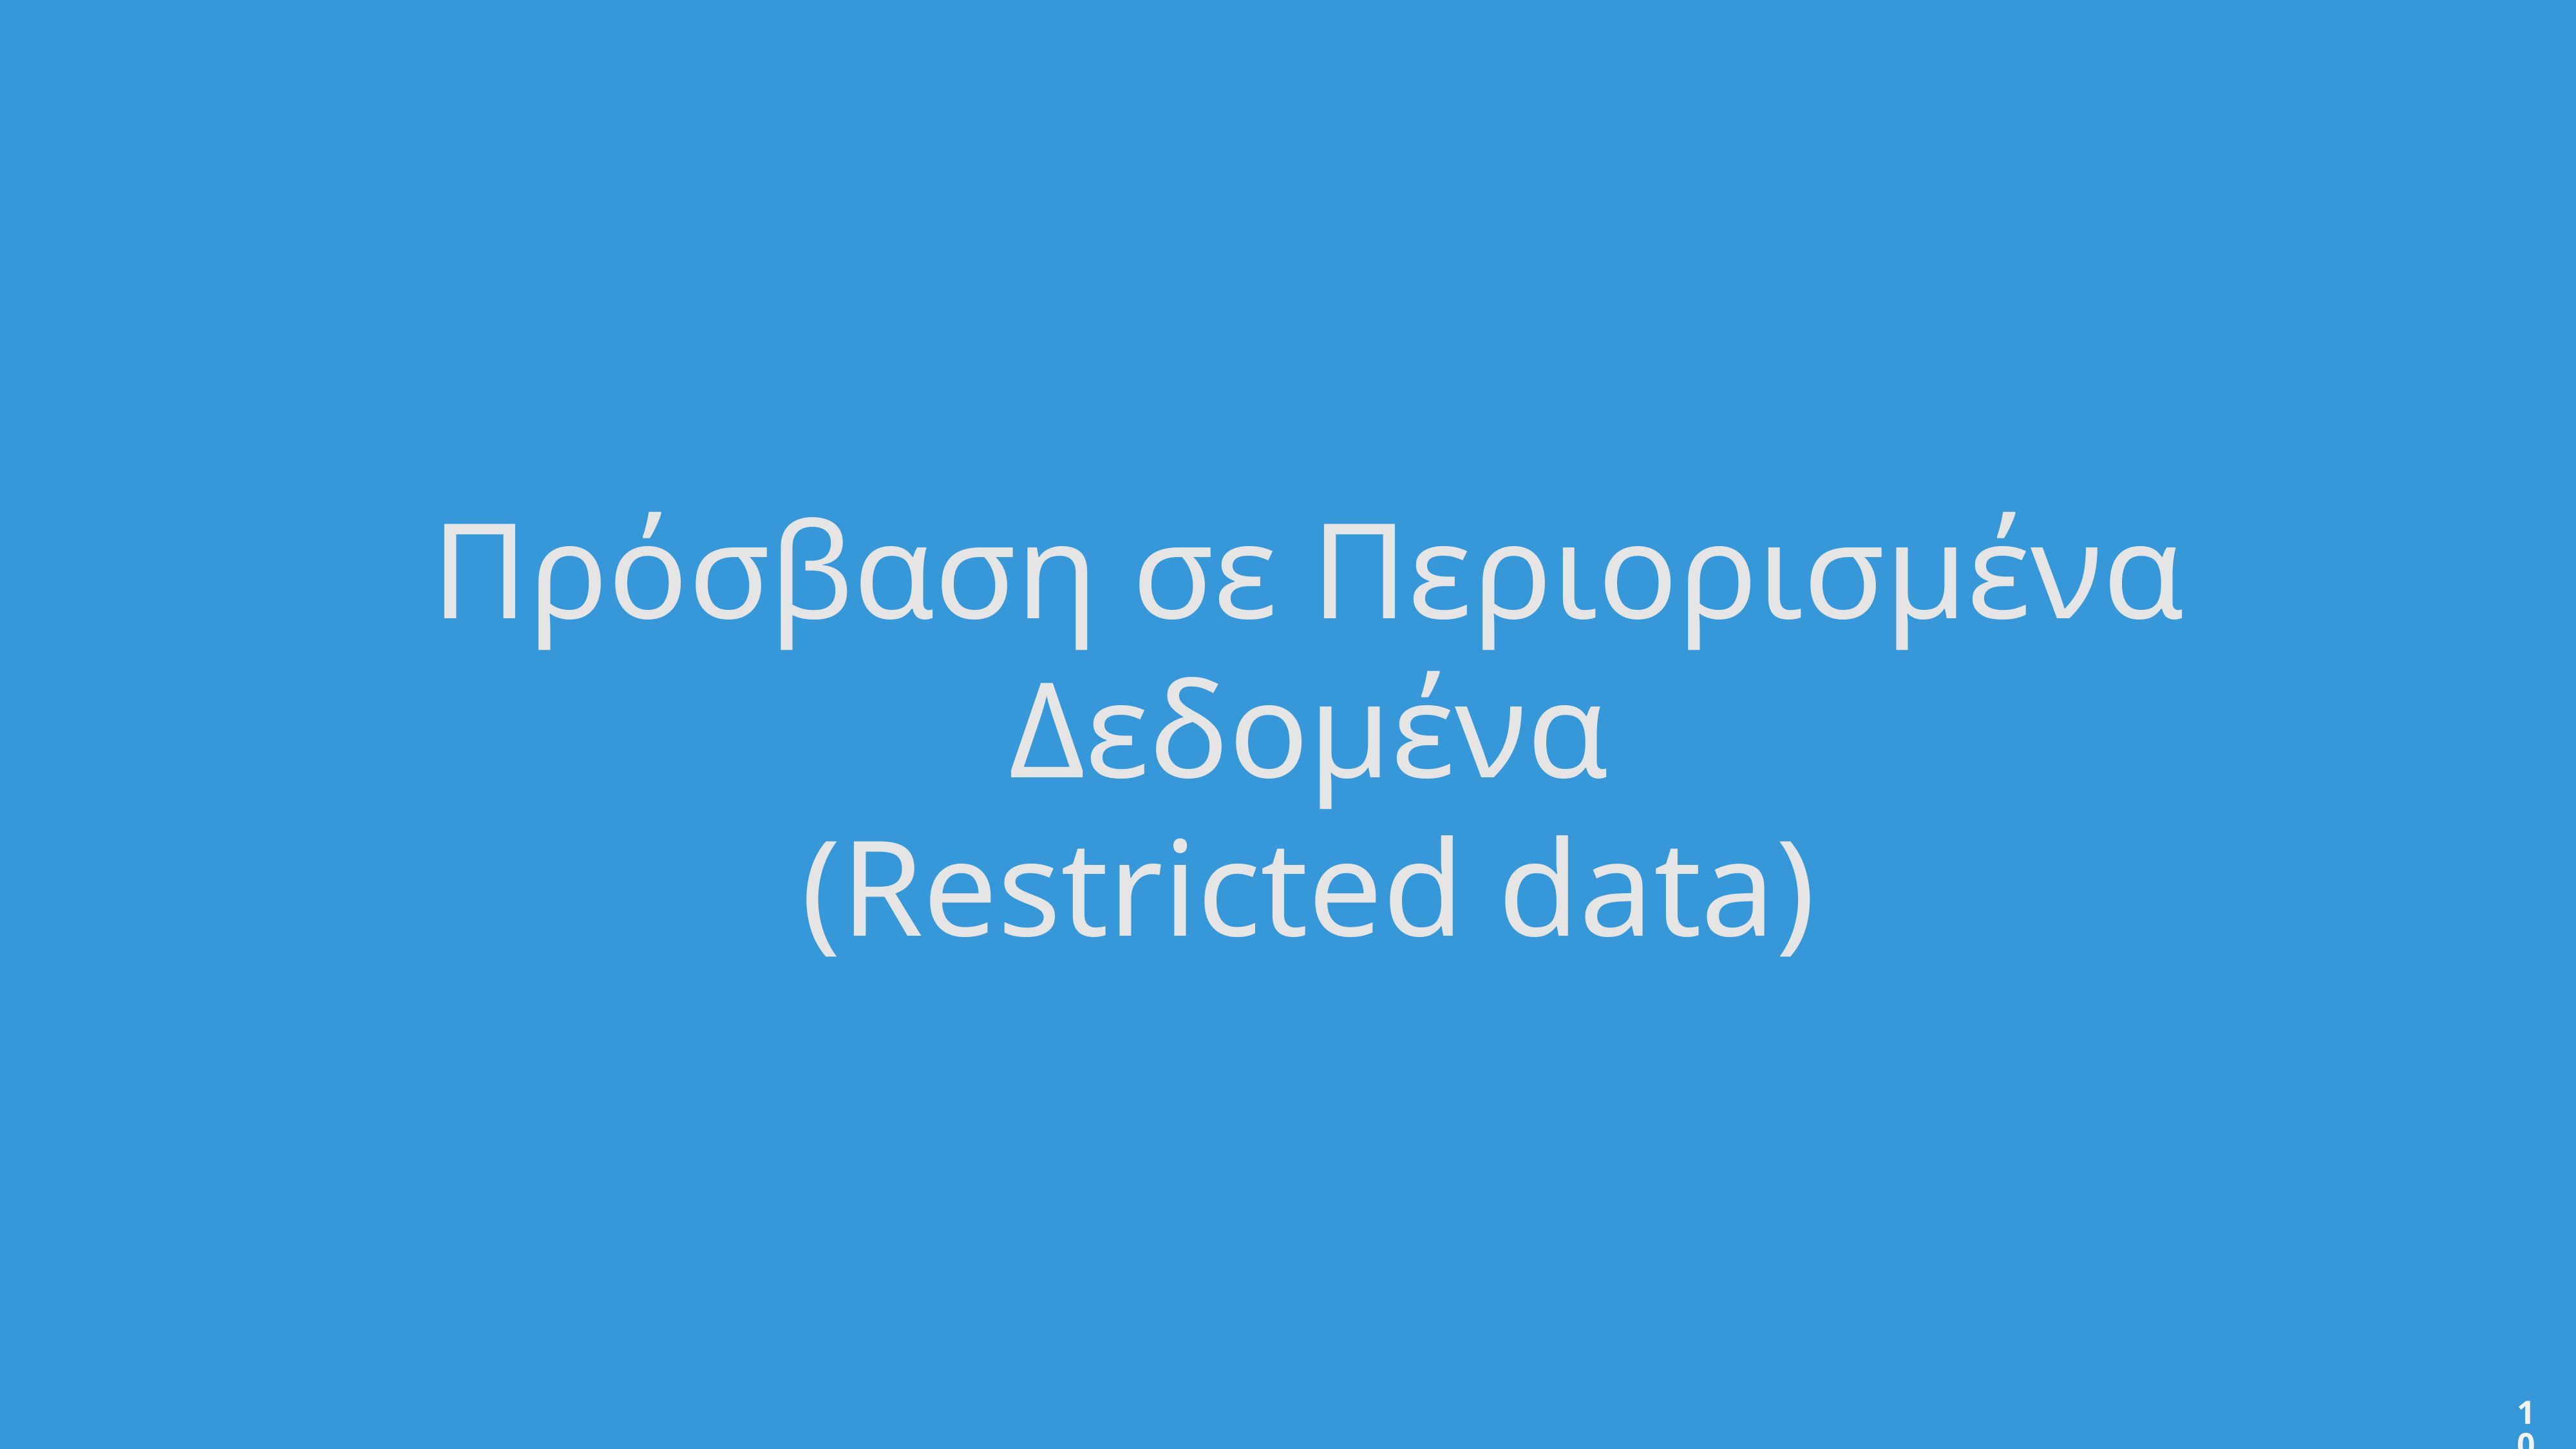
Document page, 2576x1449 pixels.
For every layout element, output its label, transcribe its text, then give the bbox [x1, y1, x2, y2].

slide_number 9 [2511, 1386, 2558, 1437]
title Πρόσβαση σε Περιορισμένα Δεδομένα (Restricted data) [165, 478, 2453, 971]
